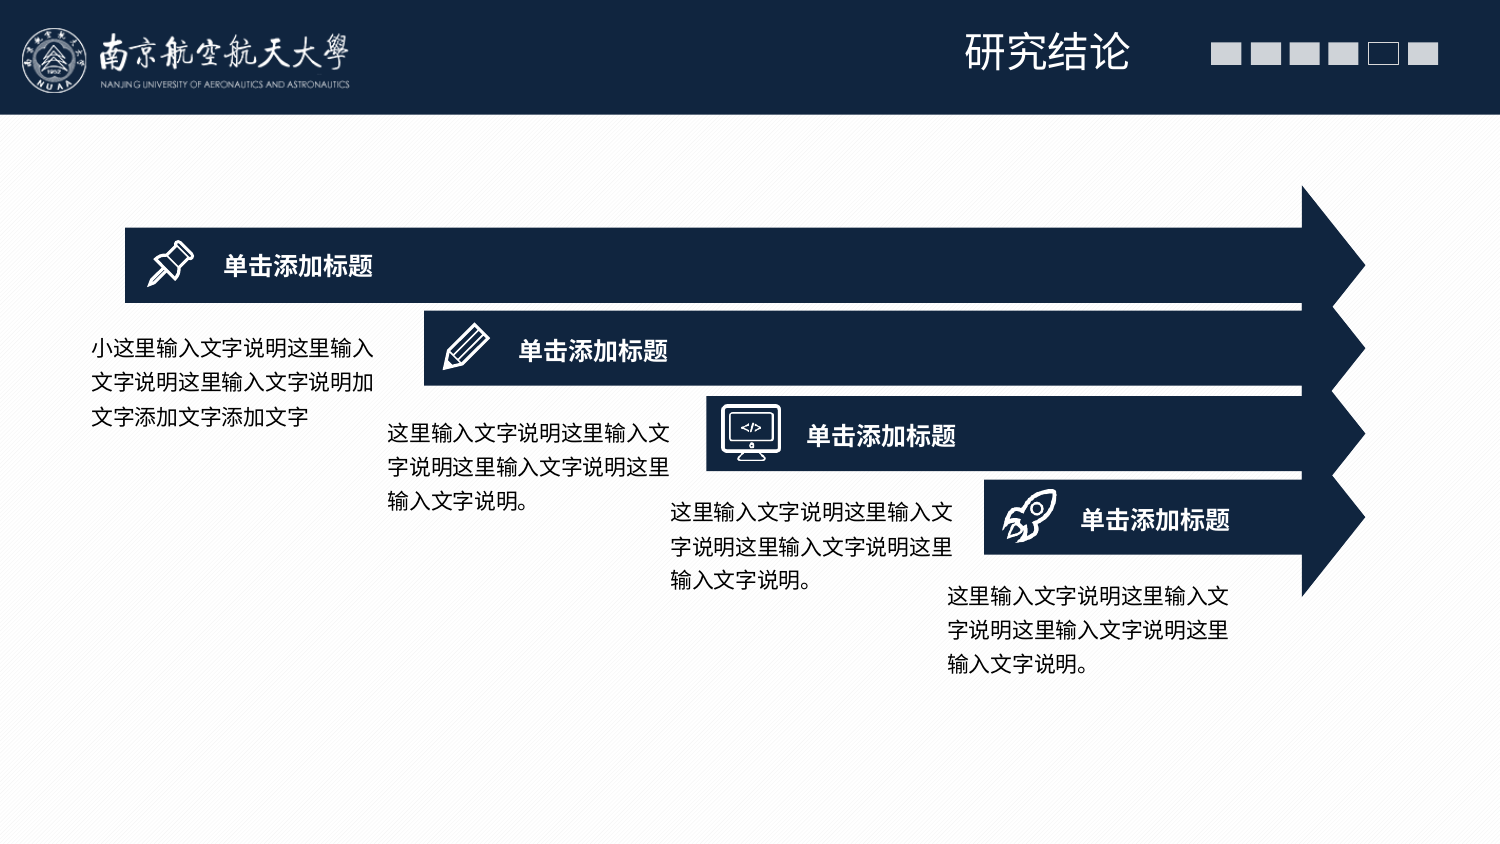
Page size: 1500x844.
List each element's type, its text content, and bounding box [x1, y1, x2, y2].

picture [1001, 488, 1057, 544]
text_box 这里输入文字说明这里输入文字说明这里输入文字说明这里输入文字说明。 [655, 483, 973, 601]
text_box 这里输入文字说明这里输入文字说明这里输入文字说明这里输入文字说明。 [932, 567, 1250, 685]
text_box [125, 185, 1366, 307]
text_box 单击添加标题 [504, 328, 761, 373]
picture [721, 404, 781, 461]
text_box [706, 353, 1366, 475]
text_box [984, 437, 1366, 598]
text_box 单击添加标题 [1066, 497, 1323, 543]
text_box [442, 322, 491, 371]
text_box 单击添加标题 [208, 243, 466, 289]
list 研究结论 [532, 18, 1147, 94]
text_box [146, 239, 195, 288]
picture [22, 28, 351, 93]
text_box 单击添加标题 [791, 412, 1049, 458]
text_box 小这里输入文字说明这里输入文字说明这里输入文字说明加文字添加文字添加文字 [76, 319, 394, 437]
text_box 这里输入文字说明这里输入文字说明这里输入文字说明这里输入文字说明。 [372, 404, 690, 522]
text_box [424, 268, 1366, 391]
